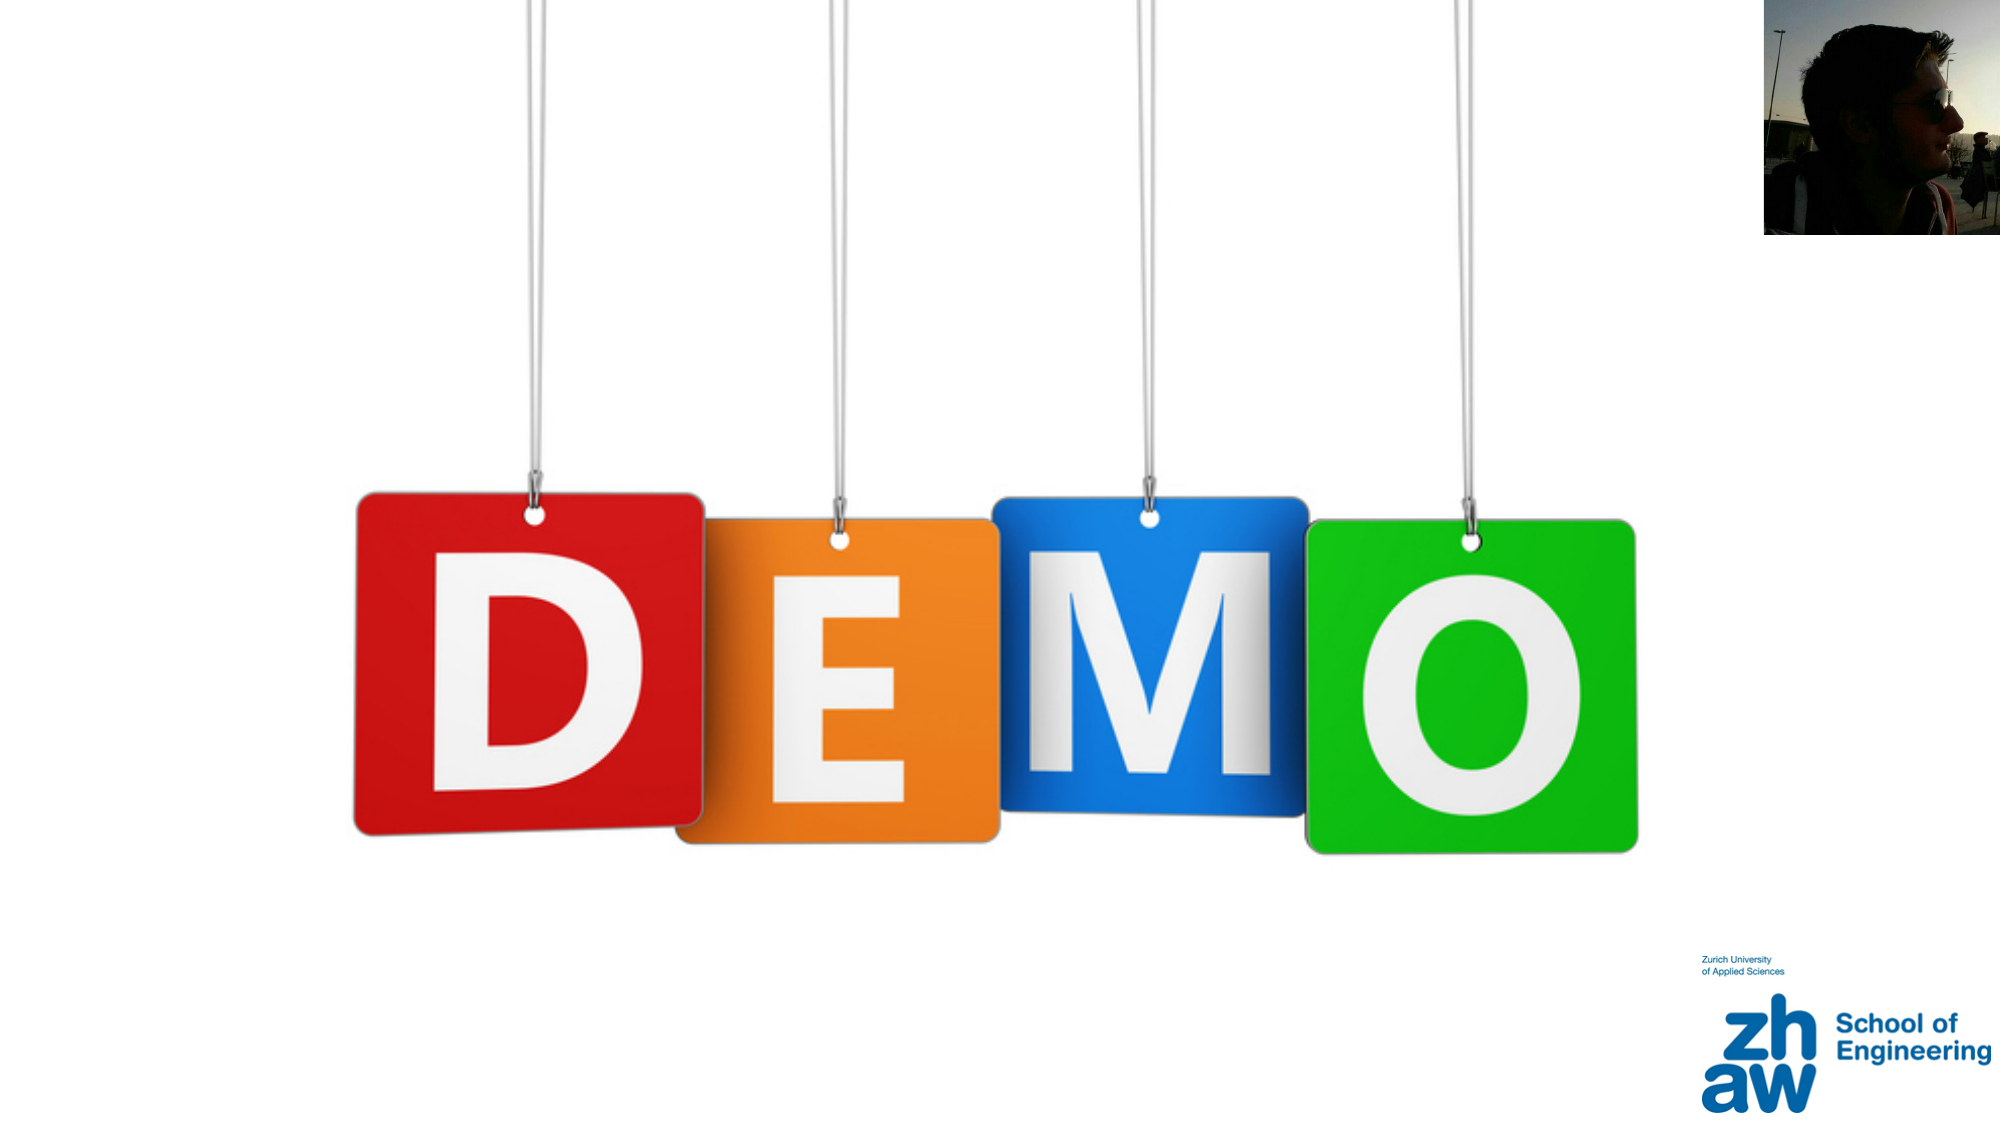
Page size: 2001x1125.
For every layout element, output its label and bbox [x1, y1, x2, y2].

picture [1763, 0, 2000, 235]
picture [1702, 956, 1991, 1113]
picture [249, 0, 1698, 954]
